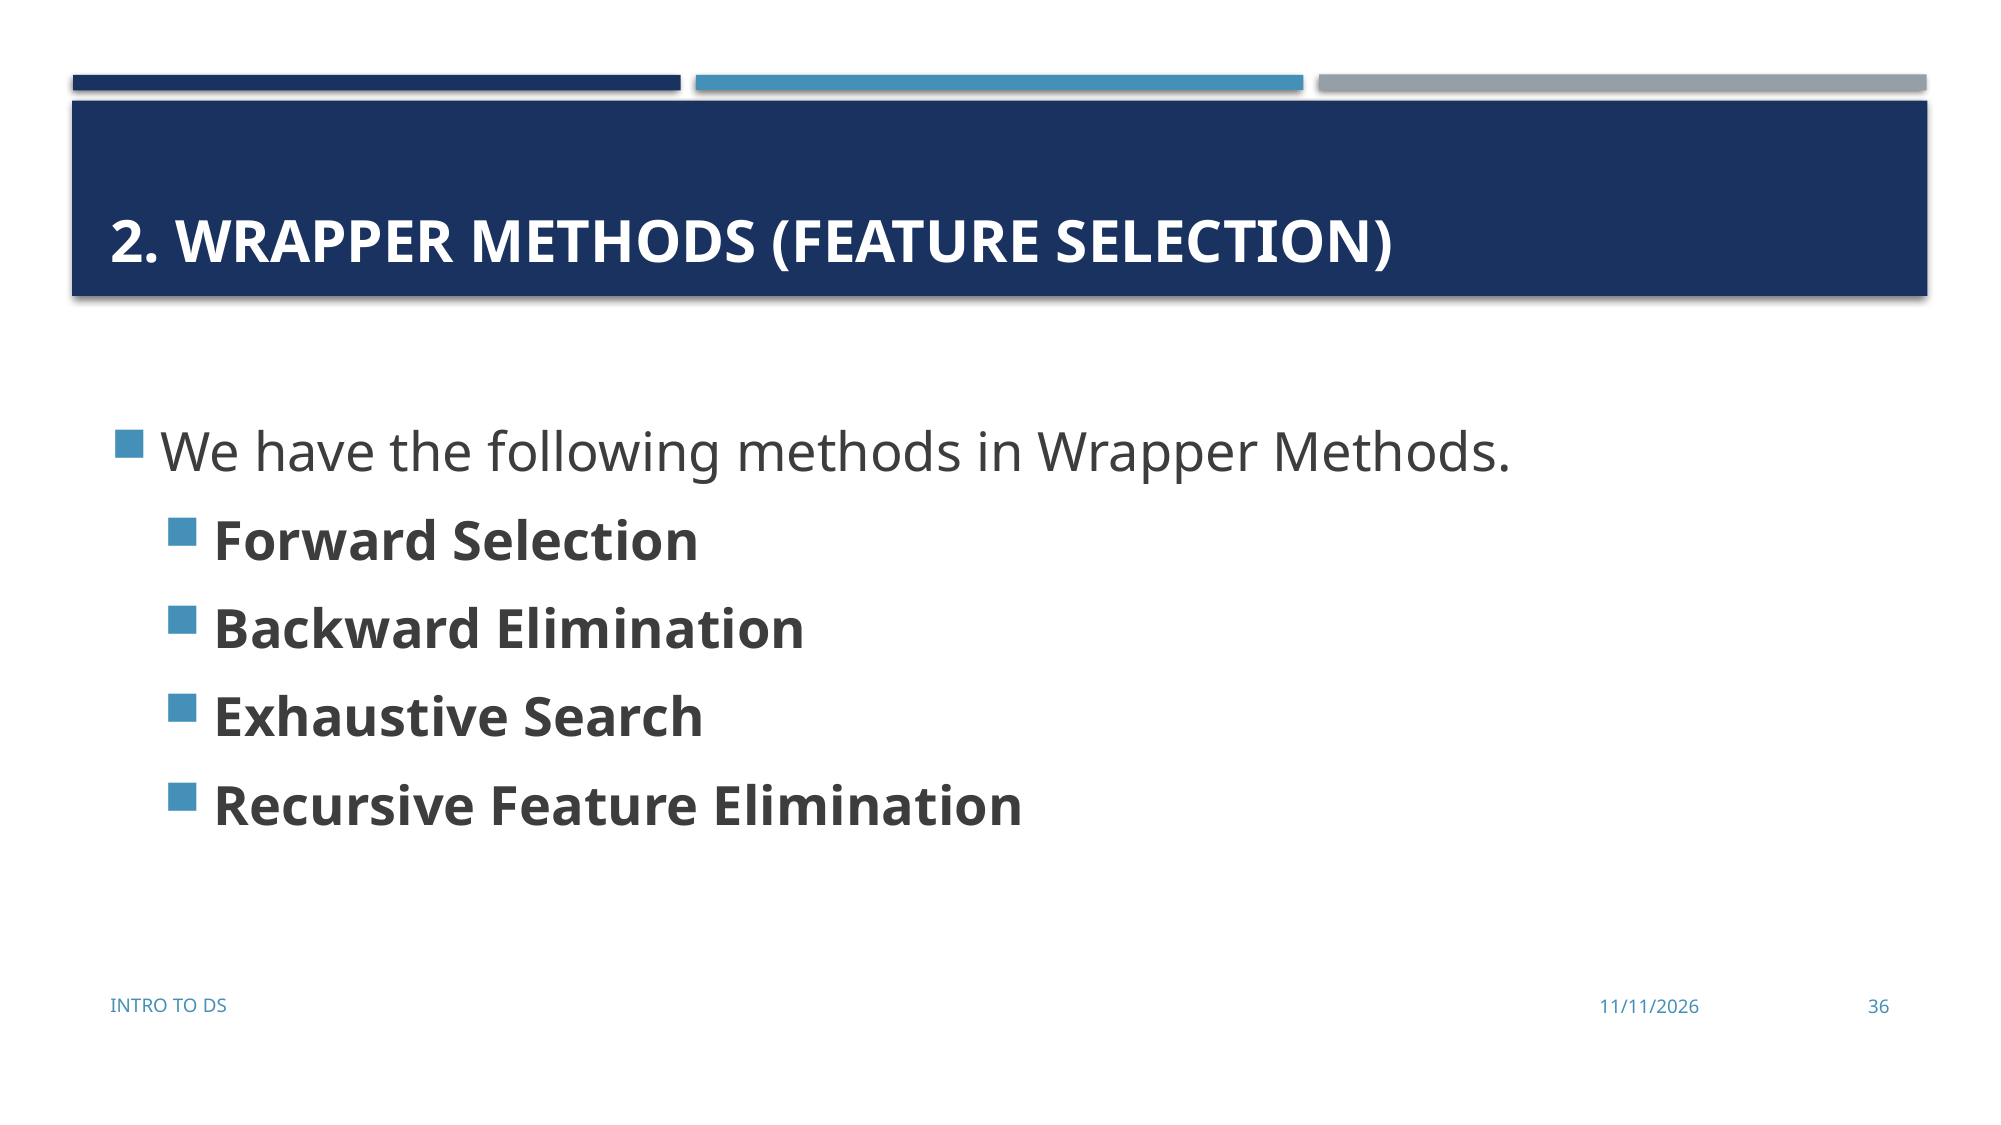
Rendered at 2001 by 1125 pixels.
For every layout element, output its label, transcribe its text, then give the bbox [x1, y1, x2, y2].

footer Intro to DS [95, 976, 1230, 1037]
title 2. Wrapper Methods (Feature Selection) [95, 115, 1905, 282]
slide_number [1247, 977, 1715, 1037]
slide_number 36 [1732, 977, 1905, 1037]
list We have the following methods in Wrapper Methods. Forward Selection Backward Elimination Exhaustive Search Recursive Feature Elimination [95, 357, 1905, 962]
